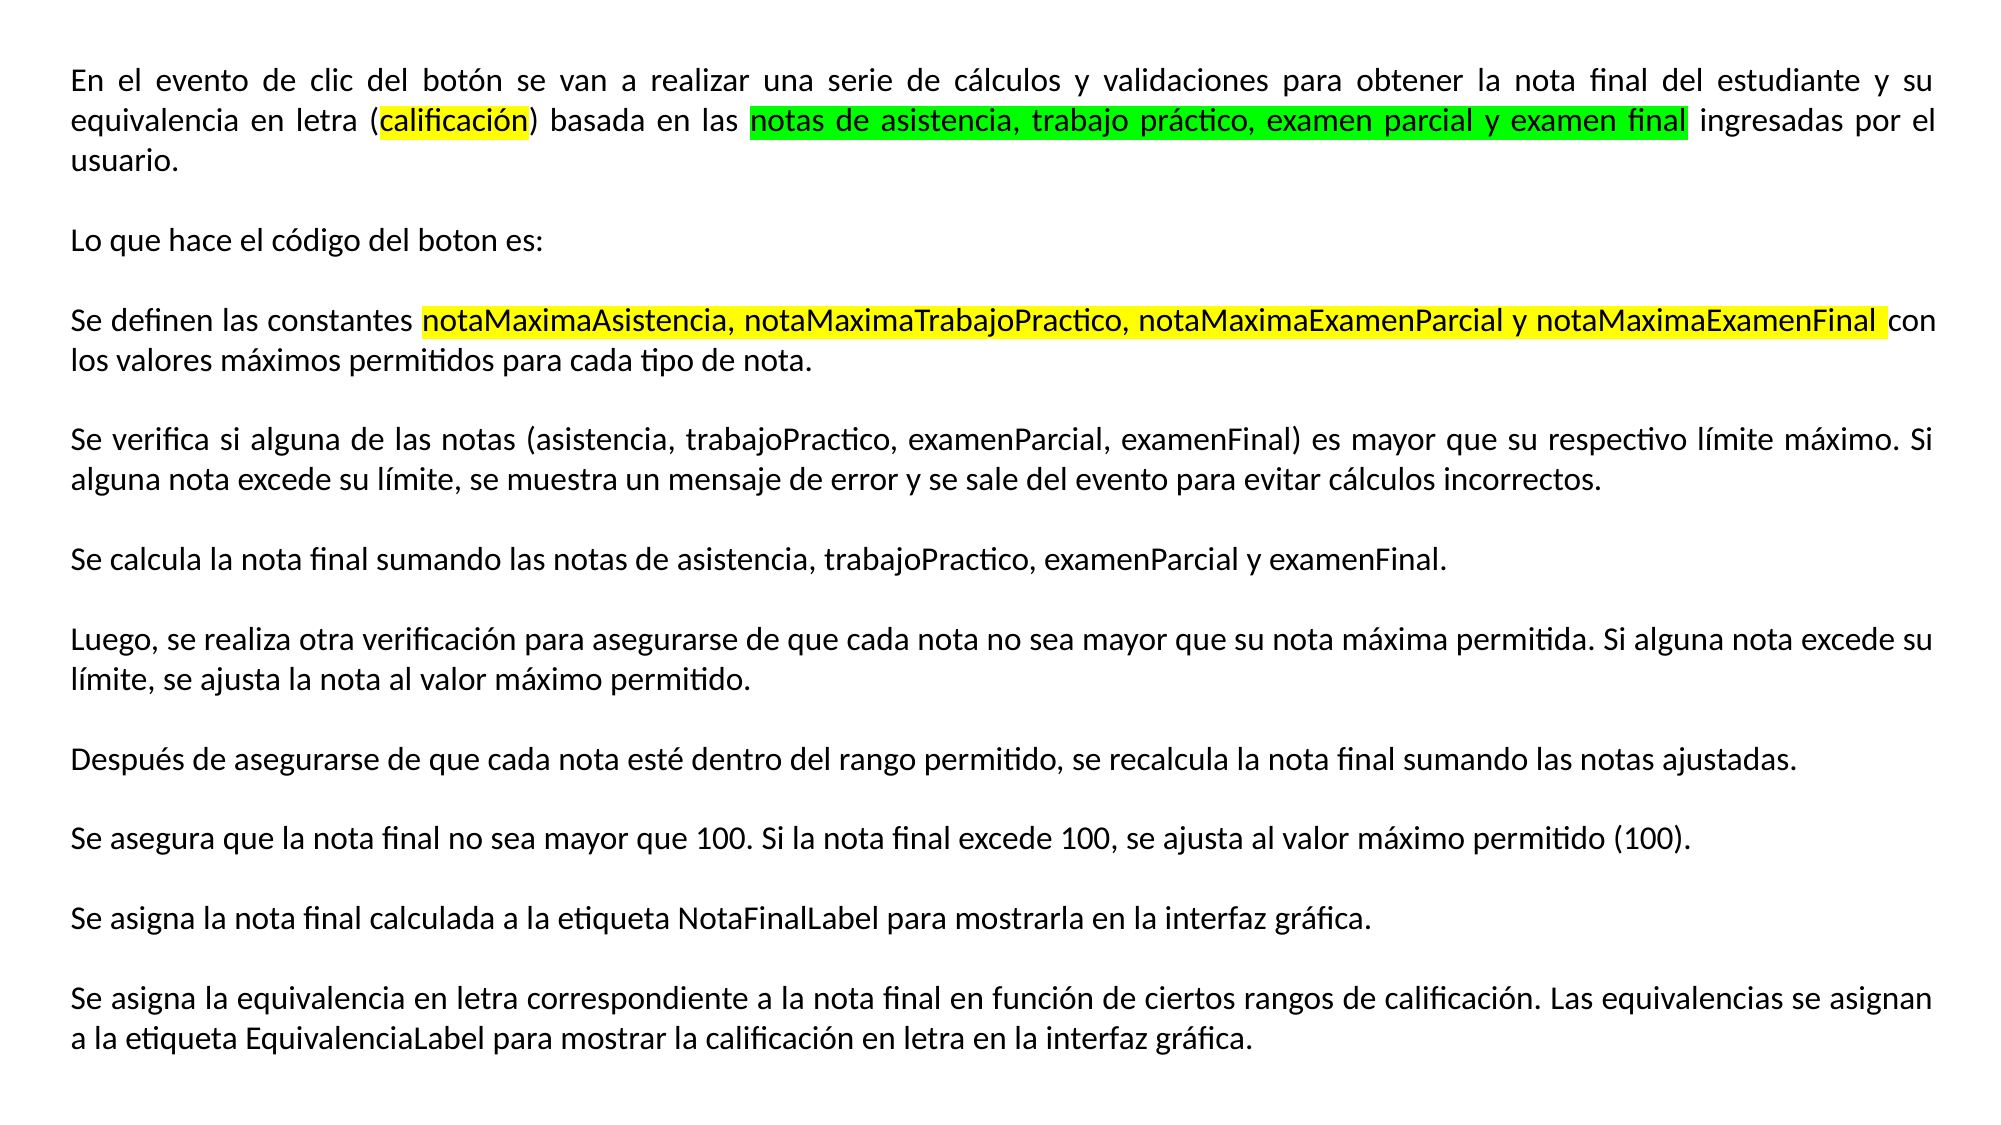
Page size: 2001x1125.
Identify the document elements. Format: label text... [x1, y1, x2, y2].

text_box En el evento de clic del botón se van a realizar una serie de cálculos y validaciones para obtener la nota final del estudiante y su equivalencia en letra (calificación) basada en las notas de asistencia, trabajo práctico, examen parcial y examen final ingresadas por el usuario. Lo que hace el código del boton es: Se definen las constantes notaMaximaAsistencia, notaMaximaTrabajoPractico, notaMaximaExamenParcial y notaMaximaExamenFinal con los valores máximos permitidos para cada tipo de nota. Se verifica si alguna de las notas (asistencia, trabajoPractico, examenParcial, examenFinal) es mayor que su respectivo límite máximo. Si alguna nota excede su límite, se muestra un mensaje de error y se sale del evento para evitar cálculos incorrectos. Se calcula la nota final sumando las notas de asistencia, trabajoPractico, examenParcial y examenFinal. Luego, se realiza otra verificación para asegurarse de que cada nota no sea mayor que su nota máxima permitida. Si alguna nota excede su límite, se ajusta la nota al valor máximo permitido. Después de asegurarse de que cada nota esté dentro del rango permitido, se recalcula la nota final sumando las notas ajustadas. Se asegura que la nota final no sea mayor que 100. Si la nota final excede 100, se ajusta al valor máximo permitido (100). Se asigna la nota final calculada a la etiqueta NotaFinalLabel para mostrarla en la interfaz gráfica. Se asigna la equivalencia en letra correspondiente a la nota final en función de ciertos rangos de calificación. Las equivalencias se asignan a la etiqueta EquivalenciaLabel para mostrar la calificación en letra en la interfaz gráfica. [55, 50, 1952, 1064]
